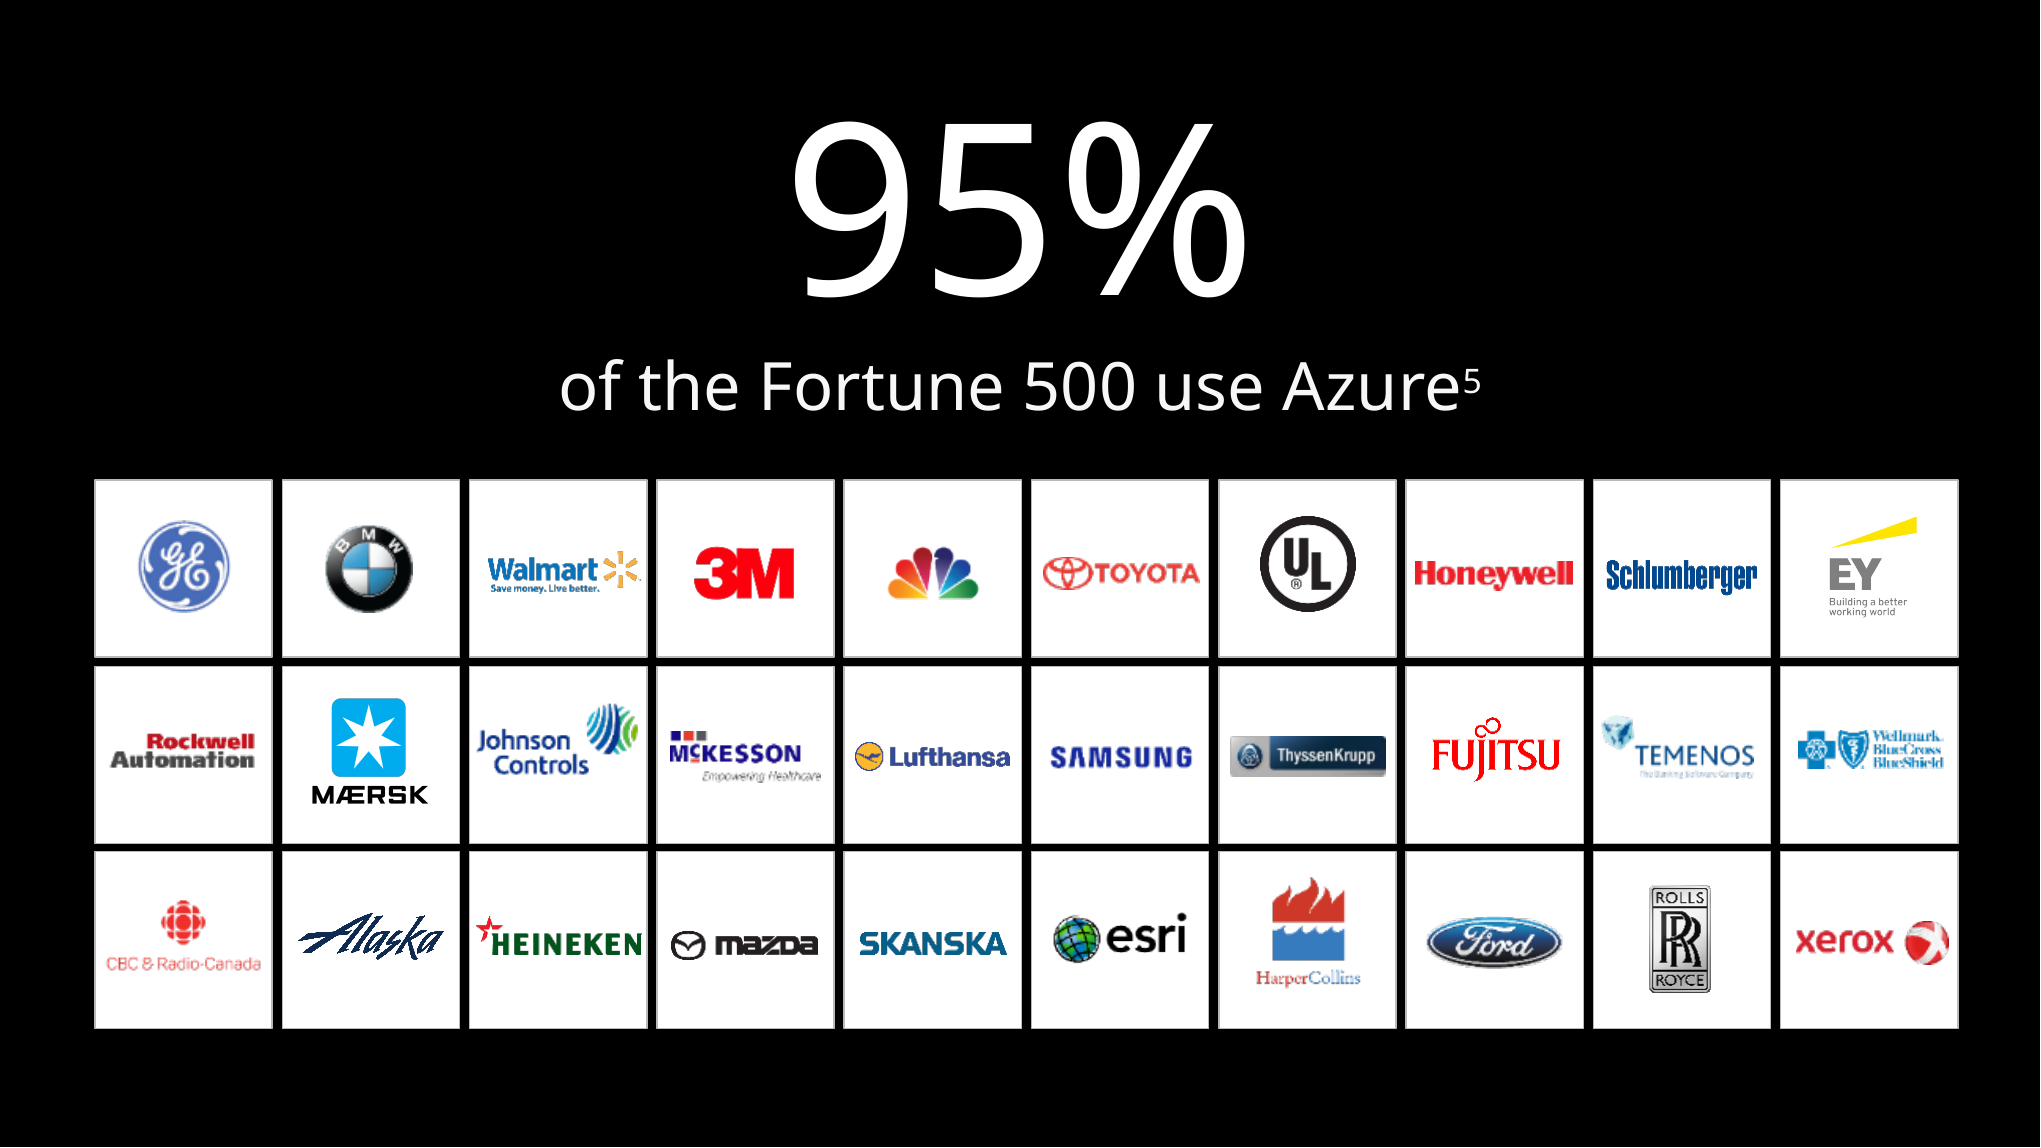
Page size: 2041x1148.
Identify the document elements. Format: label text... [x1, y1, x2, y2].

text_box 95% [510, 48, 1530, 351]
text_box of the Fortune 500 use Azure5 [196, 329, 1844, 449]
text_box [94, 479, 1959, 1029]
